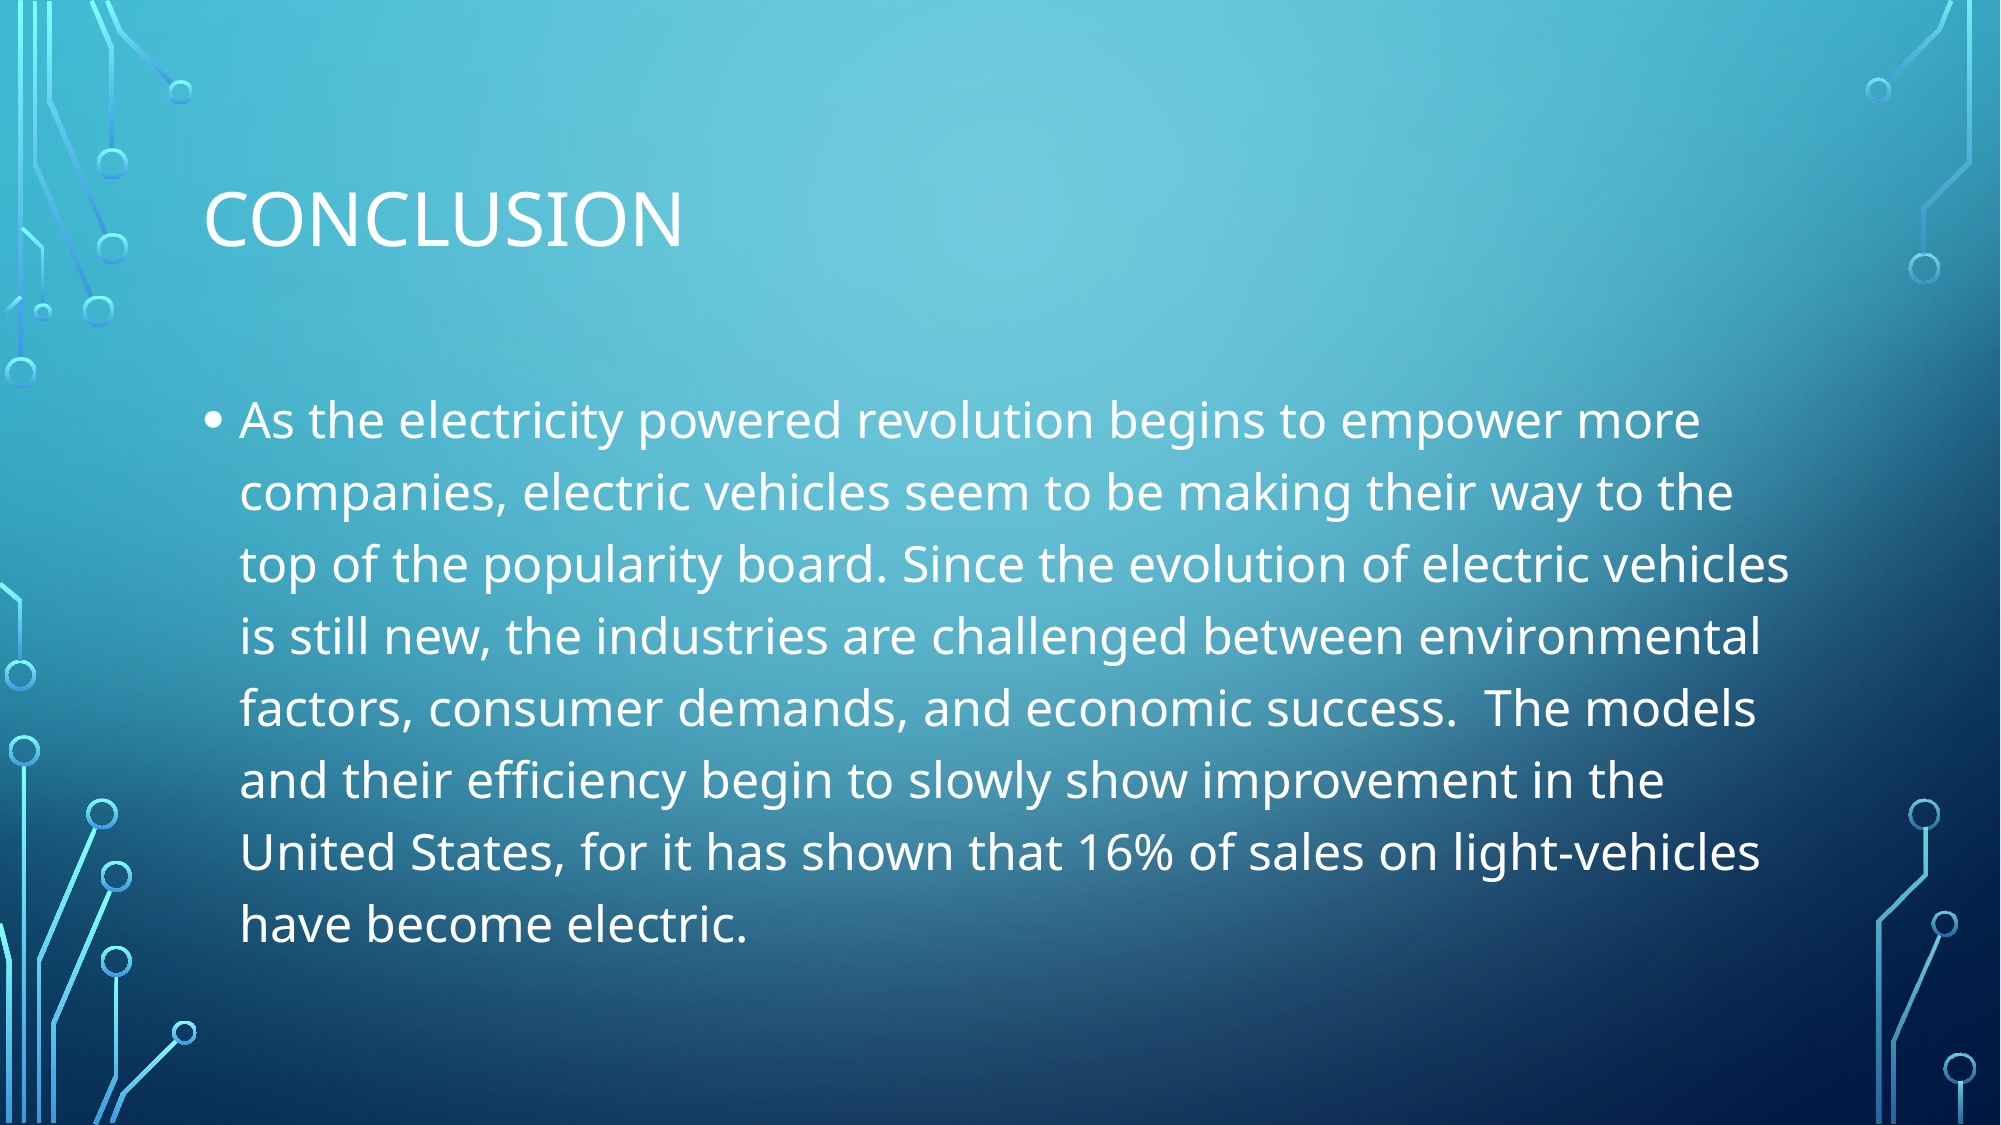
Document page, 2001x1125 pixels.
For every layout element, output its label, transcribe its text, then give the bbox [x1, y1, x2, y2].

title Conclusion [187, 101, 1813, 344]
list As the electricity powered revolution begins to empower more companies, electric vehicles seem to be making their way to the top of the popularity board. Since the evolution of electric vehicles is still new, the industries are challenged between environmental factors, consumer demands, and economic success. The models and their efficiency begin to slowly show improvement in the United States, for it has shown that 16% of sales on light-vehicles have become electric. [187, 369, 1813, 950]
